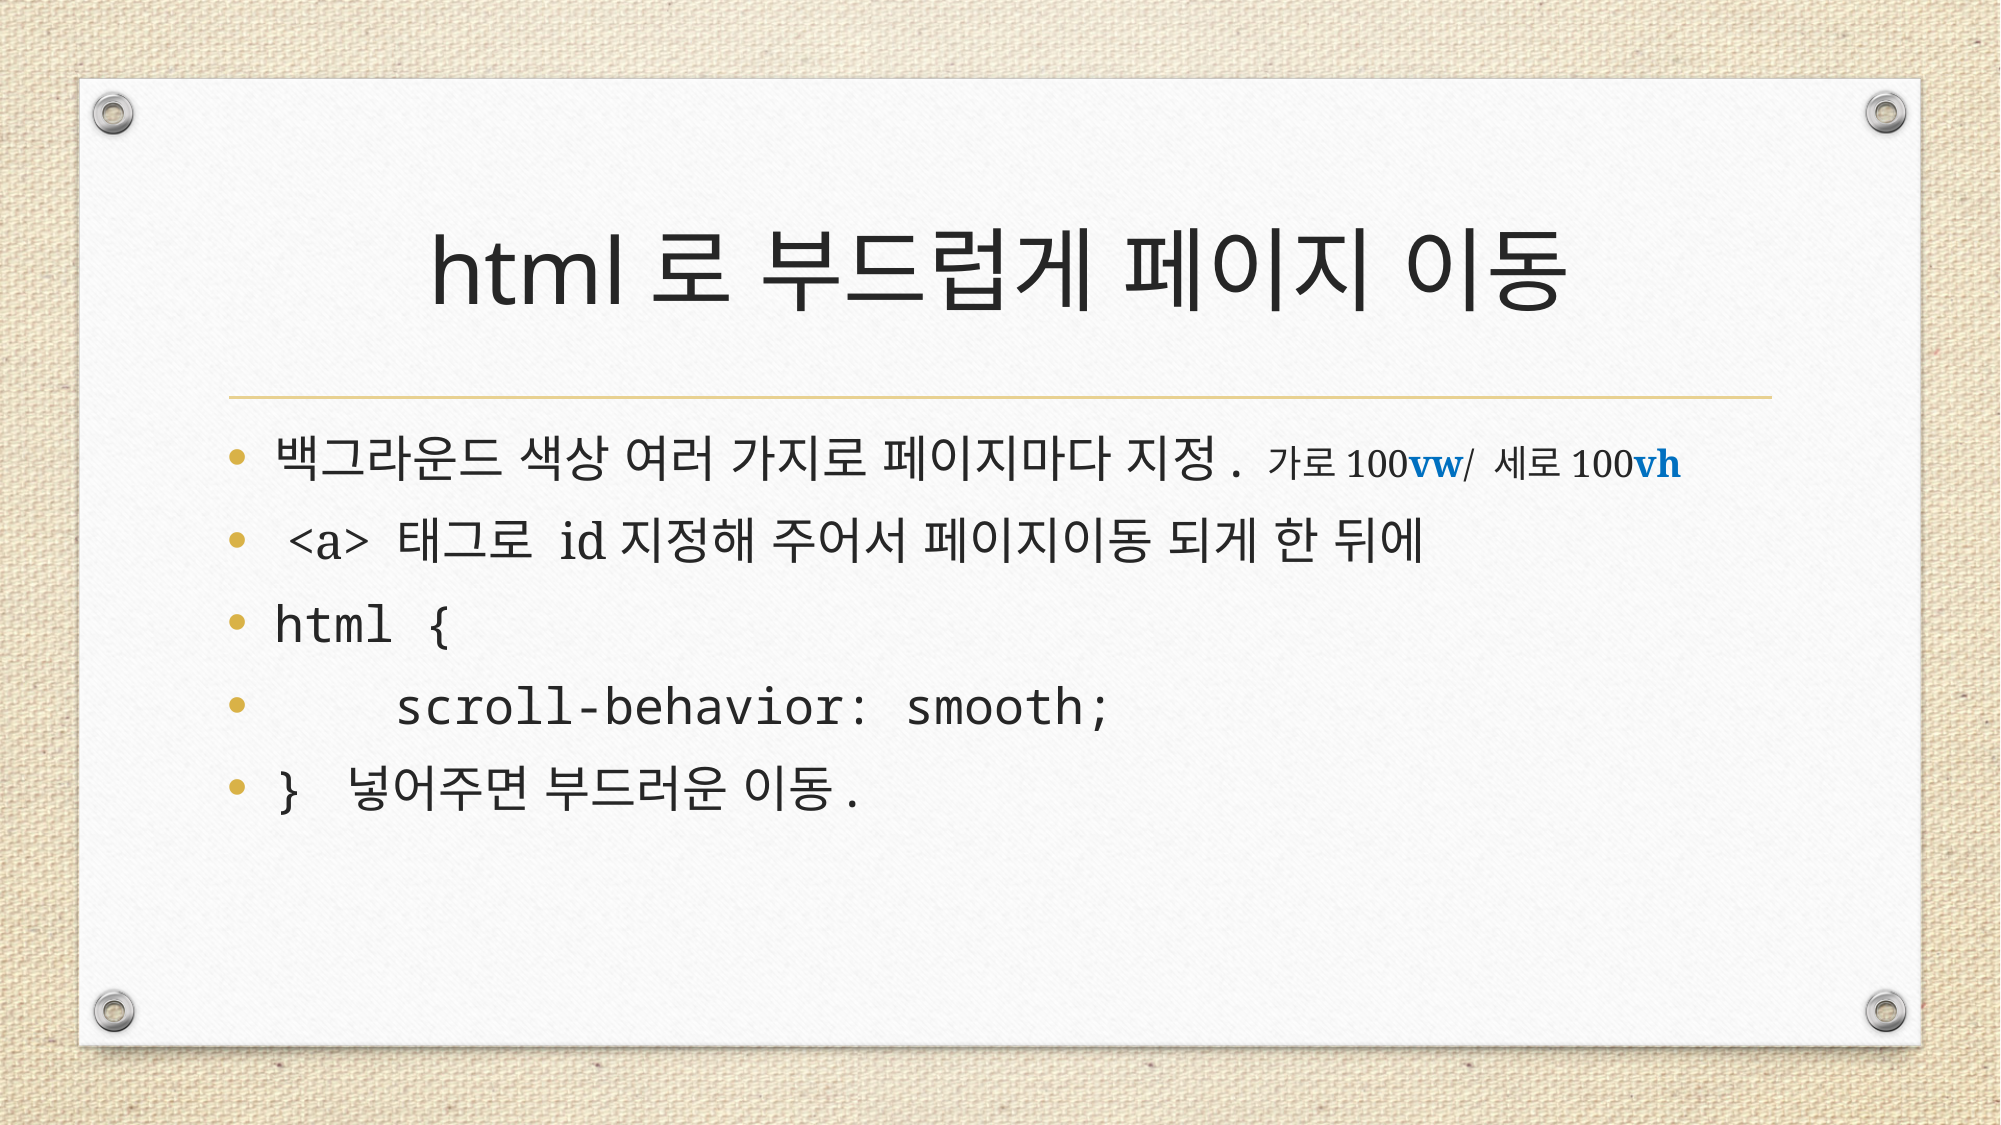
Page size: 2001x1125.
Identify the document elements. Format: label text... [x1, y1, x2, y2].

list 백그라운드 색상 여러 가지로 페이지마다 지정. 가로100vw/ 세로100vh <a> 태그로 id지정해 주어서 페이지이동 되게 한 뒤에 html { scroll-behavior: smooth; } 넣어주면 부드러운 이동. [212, 419, 1788, 964]
picture [0, 0, 2001, 1125]
title html로 부드럽게 페이지 이동 [212, 161, 1788, 375]
